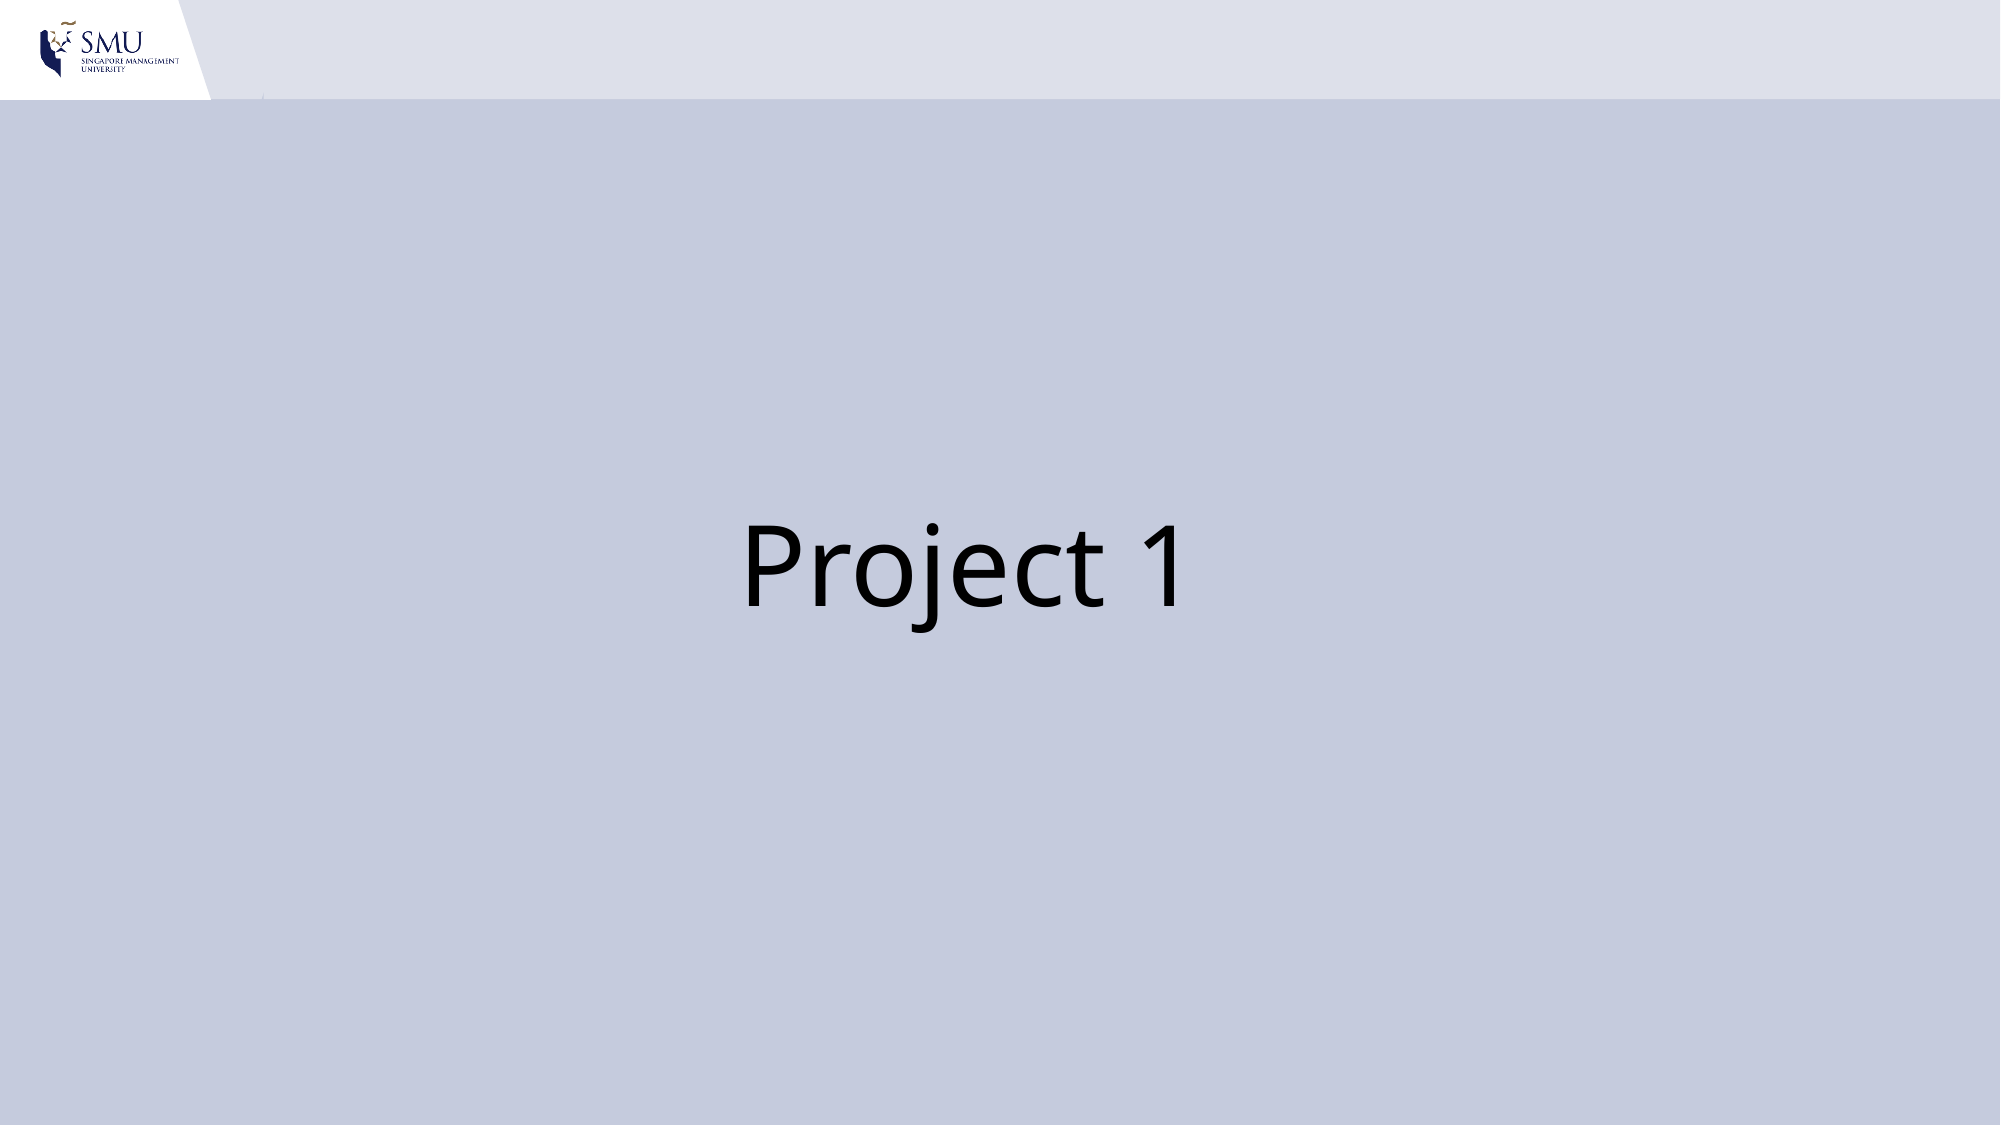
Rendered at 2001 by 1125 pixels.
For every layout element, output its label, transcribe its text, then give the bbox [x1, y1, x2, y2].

picture [0, 0, 210, 100]
text_box Project 1 [723, 486, 1214, 637]
